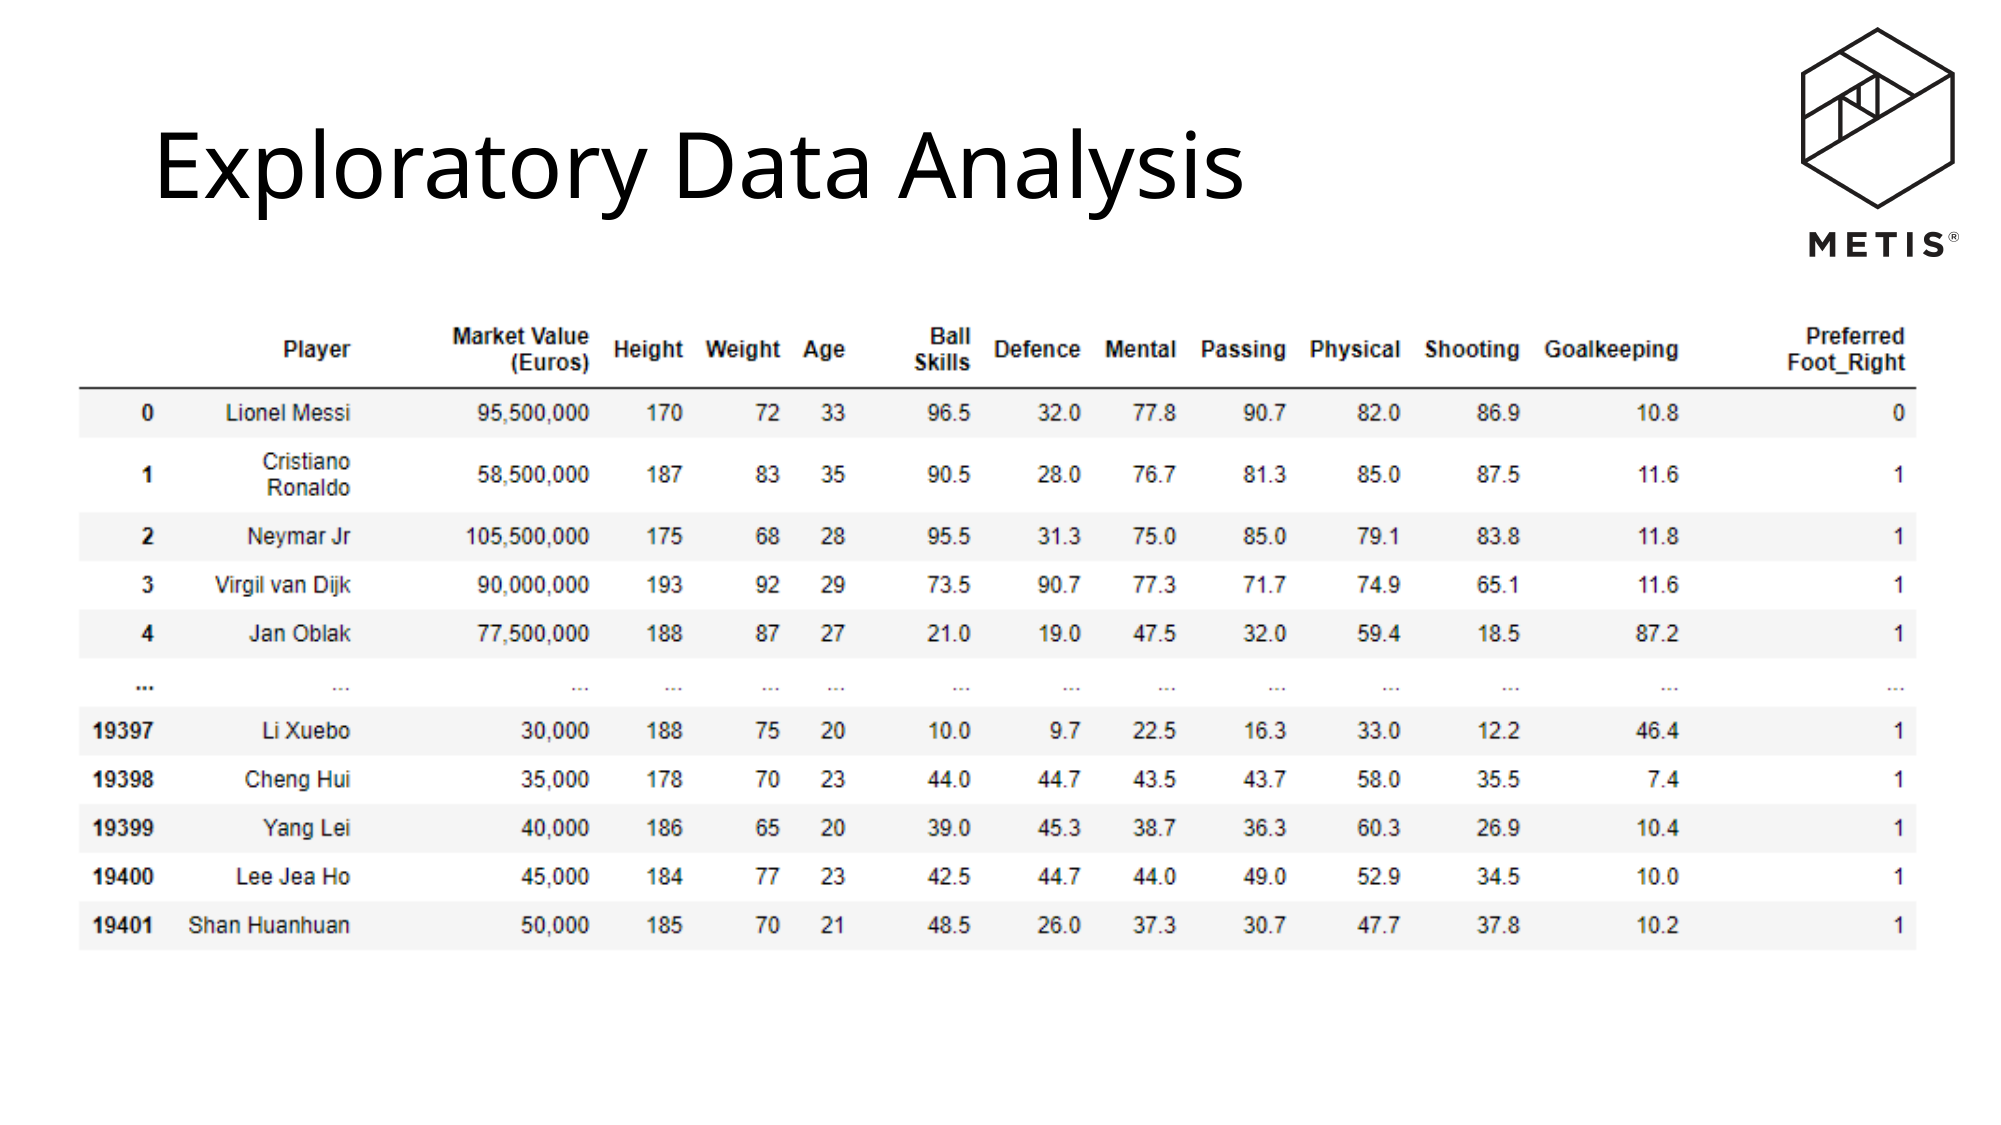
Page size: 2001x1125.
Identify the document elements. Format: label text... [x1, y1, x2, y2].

picture [74, 309, 1926, 956]
picture [1801, 27, 1959, 257]
title Exploratory Data Analysis [137, 59, 1863, 278]
